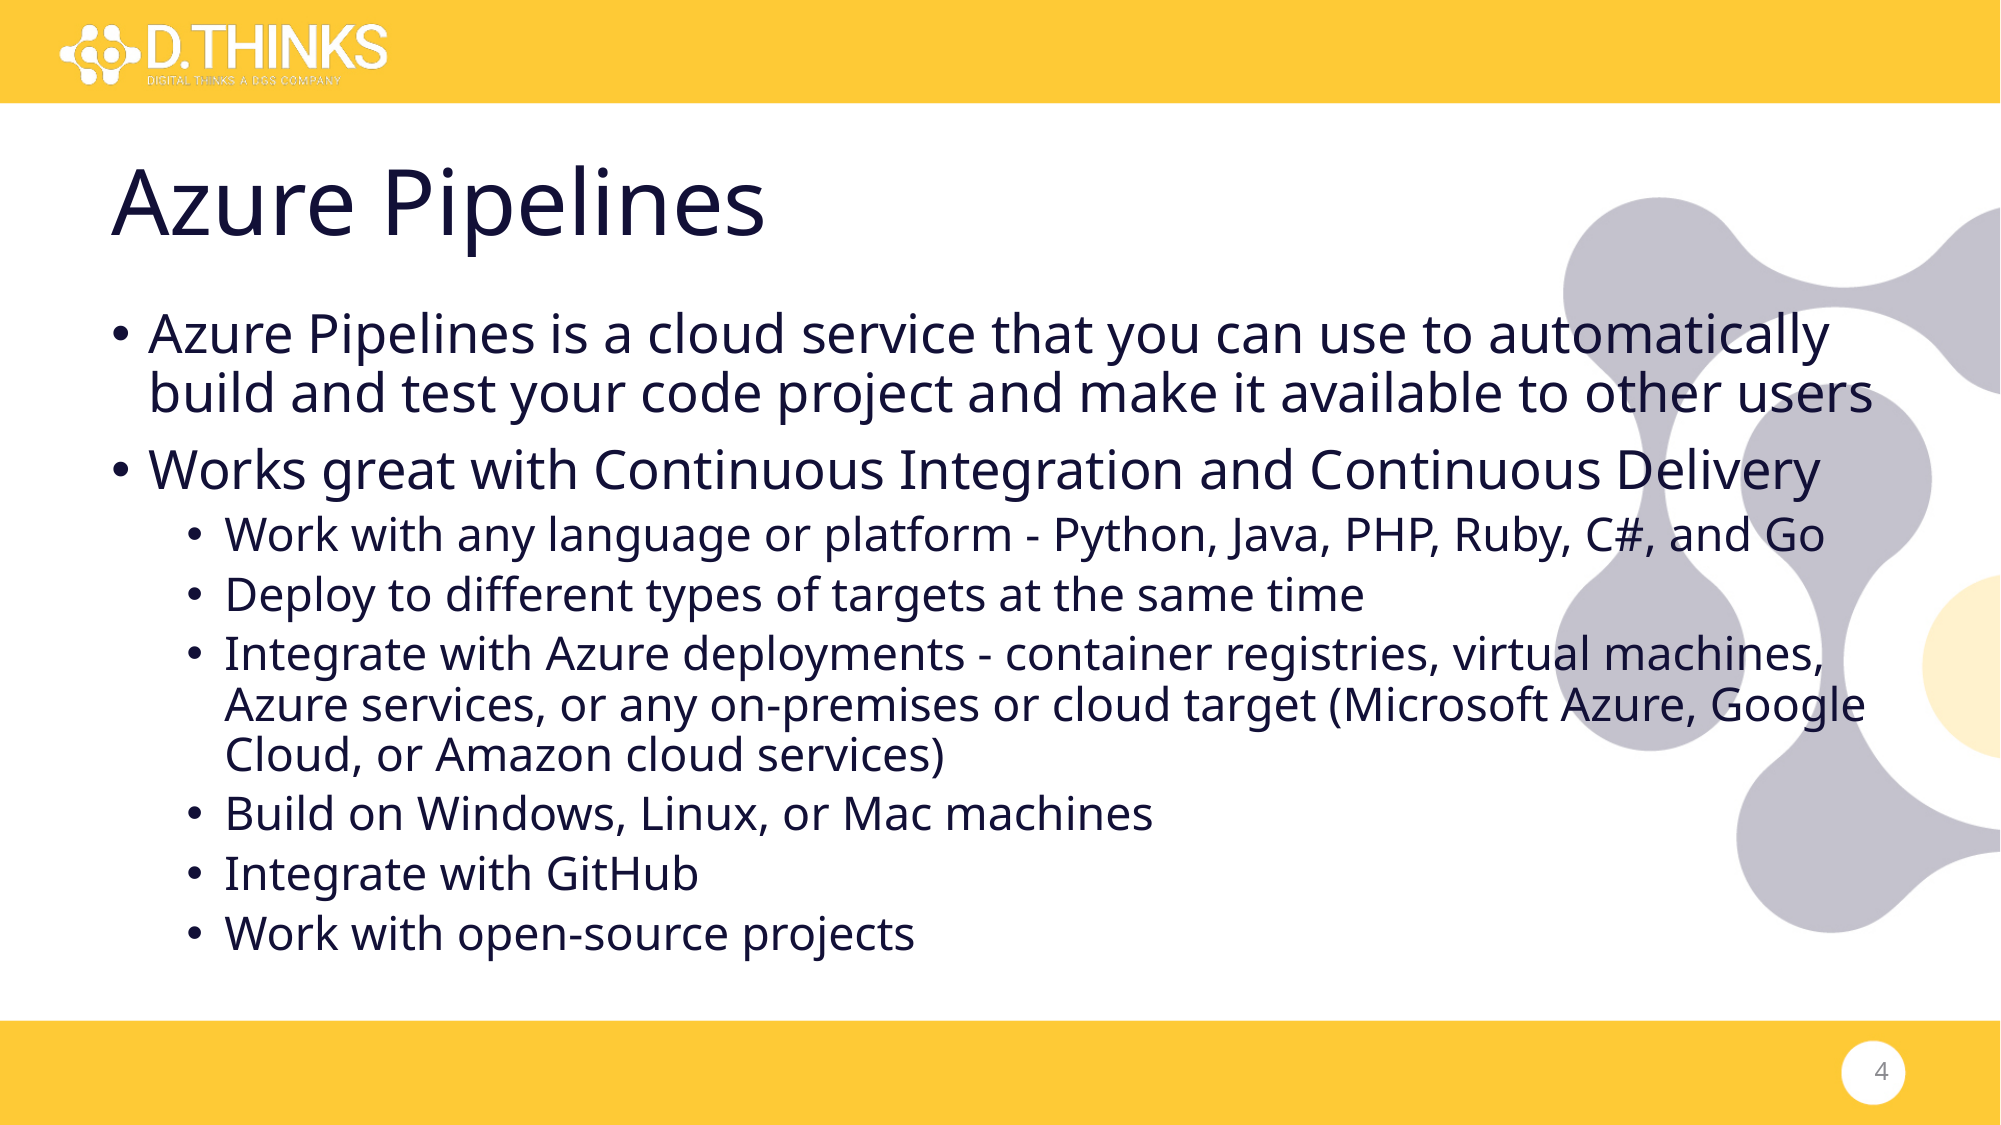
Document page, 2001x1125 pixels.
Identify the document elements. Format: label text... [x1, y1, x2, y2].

slide_number 4 [1408, 1042, 1904, 1103]
list Azure Pipelines is a cloud service that you can use to automatically build and test your code project and make it available to other users Works great with Continuous Integration and Continuous Delivery Work with any language or platform - Python, Java, PHP, Ruby, C#, and Go Deploy to different types of targets at the same time Integrate with Azure deployments - container registries, virtual machines, Azure services, or any on-premises or cloud target (Microsoft Azure, Google Cloud, or Amazon cloud services) Build on Windows, Linux, or Mac machines Integrate with GitHub Work with open-source projects [96, 299, 1904, 991]
picture [0, 0, 2001, 1125]
title Azure Pipelines [96, 134, 1904, 278]
